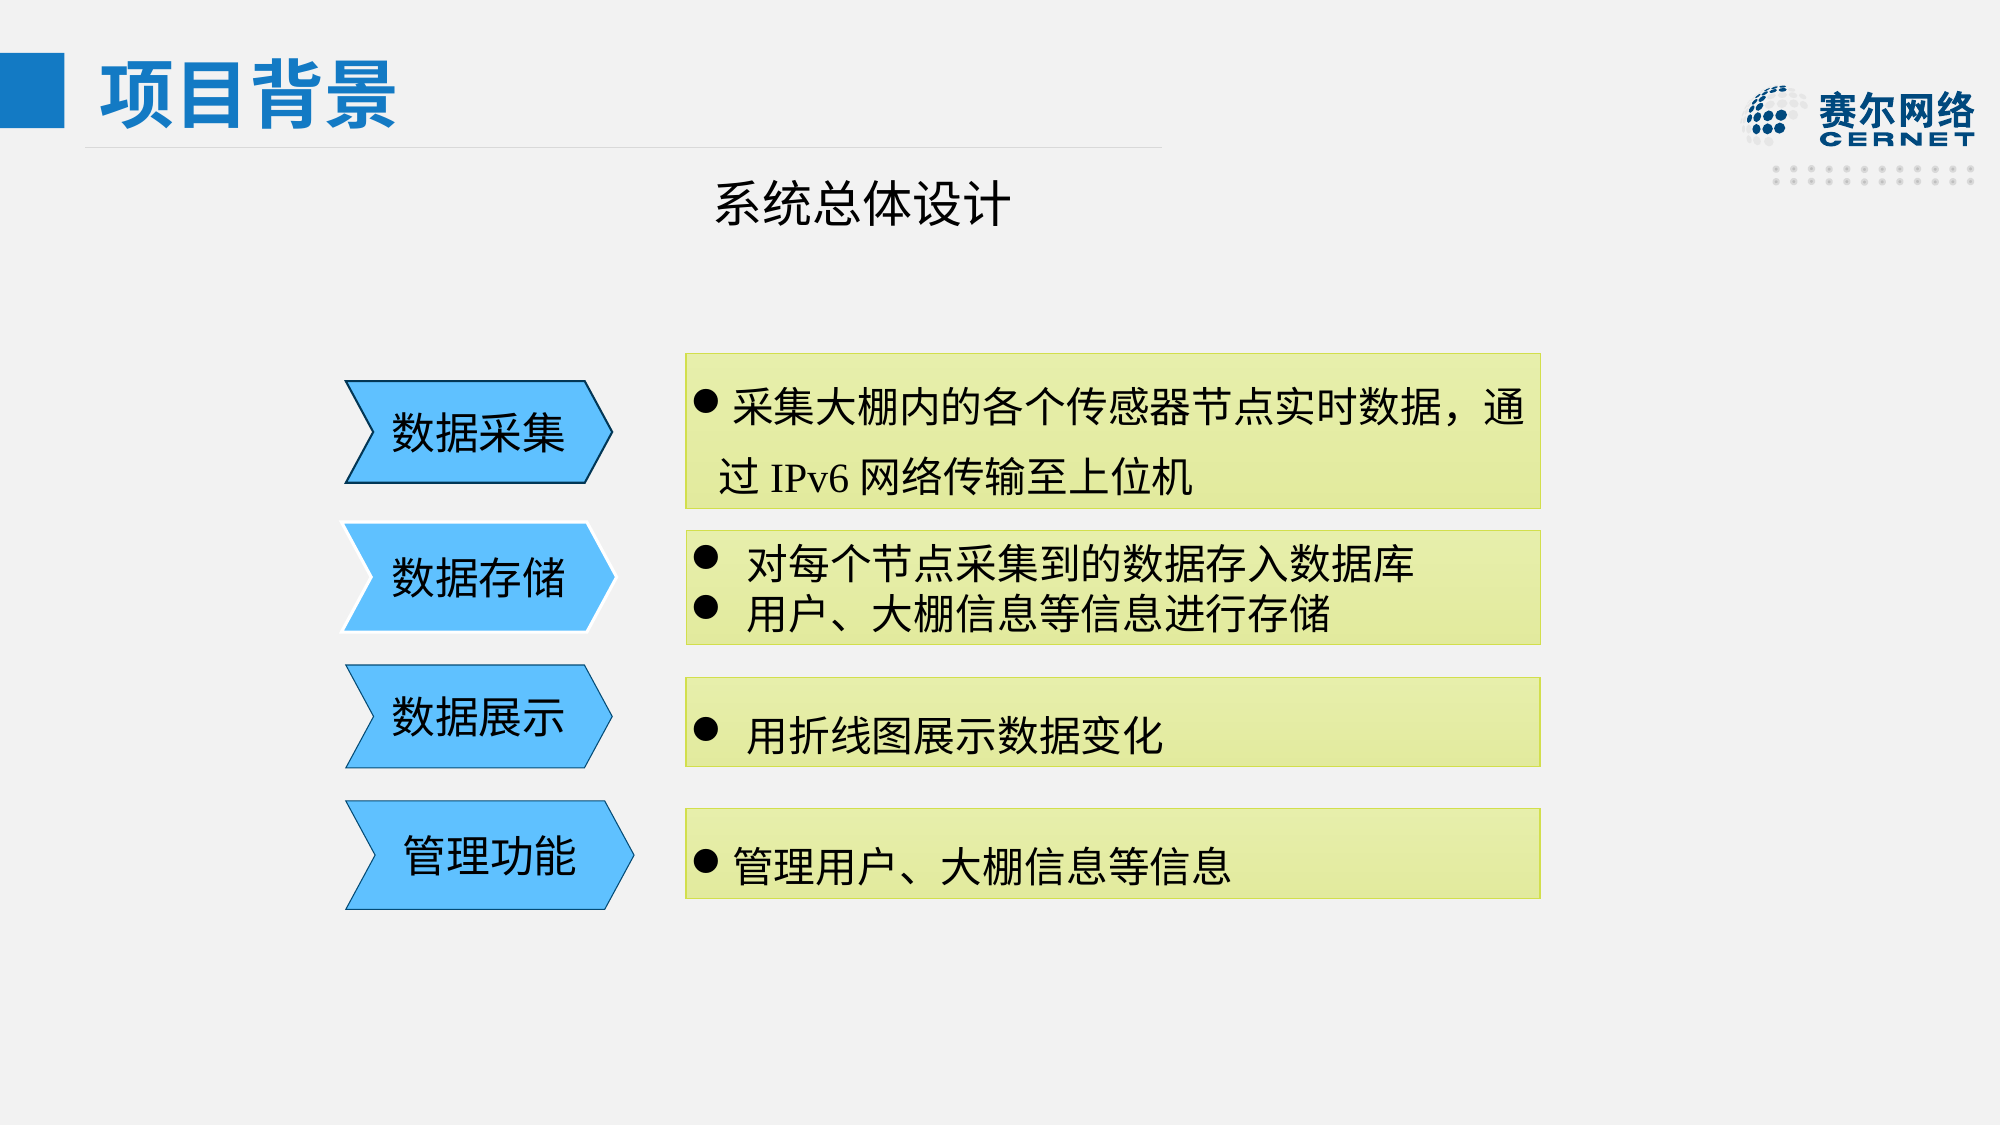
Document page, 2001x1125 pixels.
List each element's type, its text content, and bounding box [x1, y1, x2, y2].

text_box 项目背景 [85, 39, 823, 145]
text_box [0, 52, 66, 129]
text_box 管理用户、大棚信息等信息 [685, 808, 1541, 899]
text_box 数据存储 [338, 520, 619, 634]
text_box 数据采集 [344, 380, 614, 484]
text_box 系统总体设计 [596, 165, 1129, 241]
text_box 数据展示 [344, 664, 613, 769]
text_box 对每个节点采集到的数据存入数据库 用户、大棚信息等信息进行存储 [686, 530, 1541, 645]
text_box 用折线图展示数据变化 [685, 677, 1541, 767]
text_box 采集大棚内的各个传感器节点实时数据，通过IPv6网络传输至上位机 [685, 353, 1541, 509]
text_box 管理功能 [344, 800, 635, 910]
